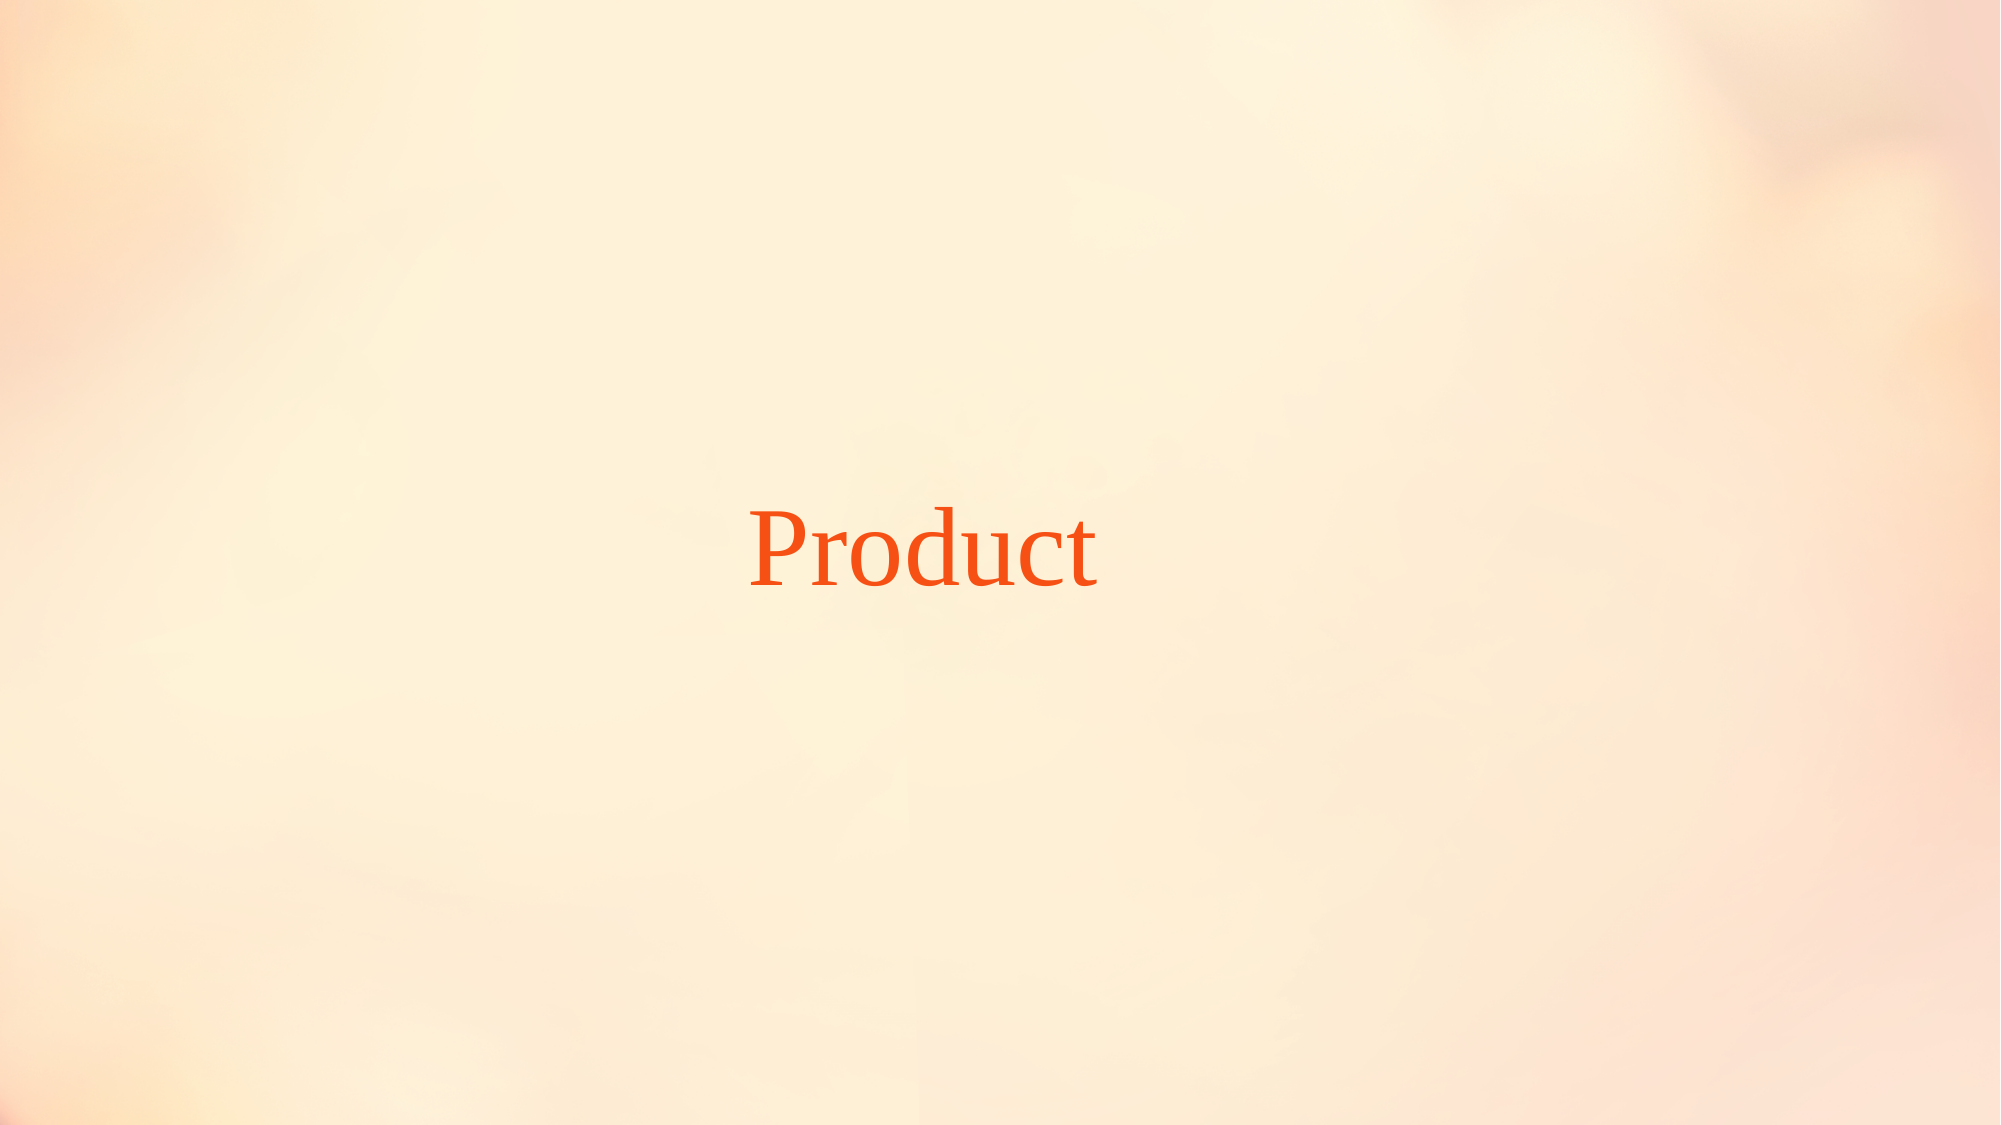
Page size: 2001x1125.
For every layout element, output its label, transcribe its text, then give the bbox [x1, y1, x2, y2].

picture [0, 0, 2001, 1125]
text_box Product [732, 465, 1114, 616]
